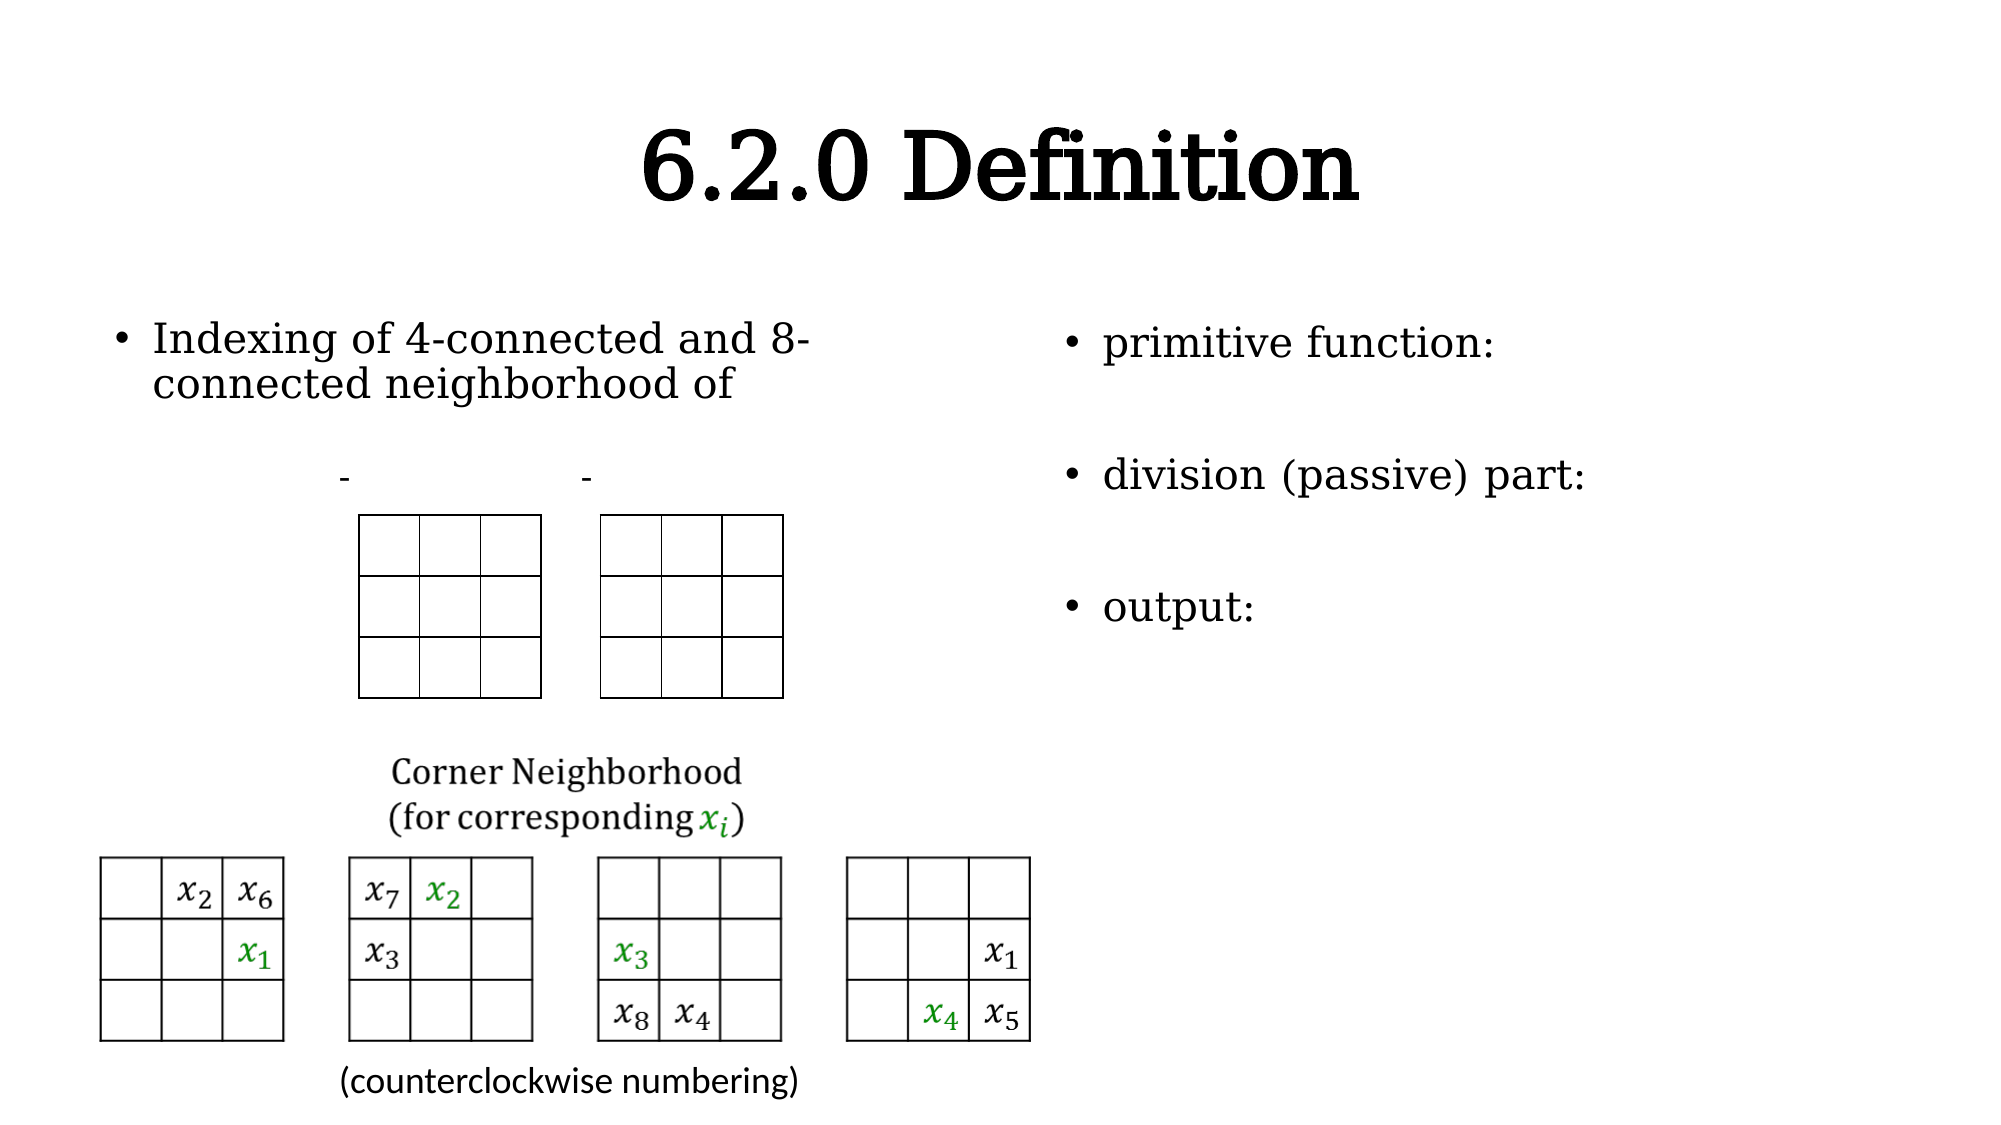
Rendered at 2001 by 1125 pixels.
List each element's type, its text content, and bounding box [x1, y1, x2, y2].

title 6.2.0 Definition [137, 59, 1863, 278]
picture [99, 734, 1033, 1043]
text_box (counterclockwise numbering) [324, 1048, 851, 1109]
